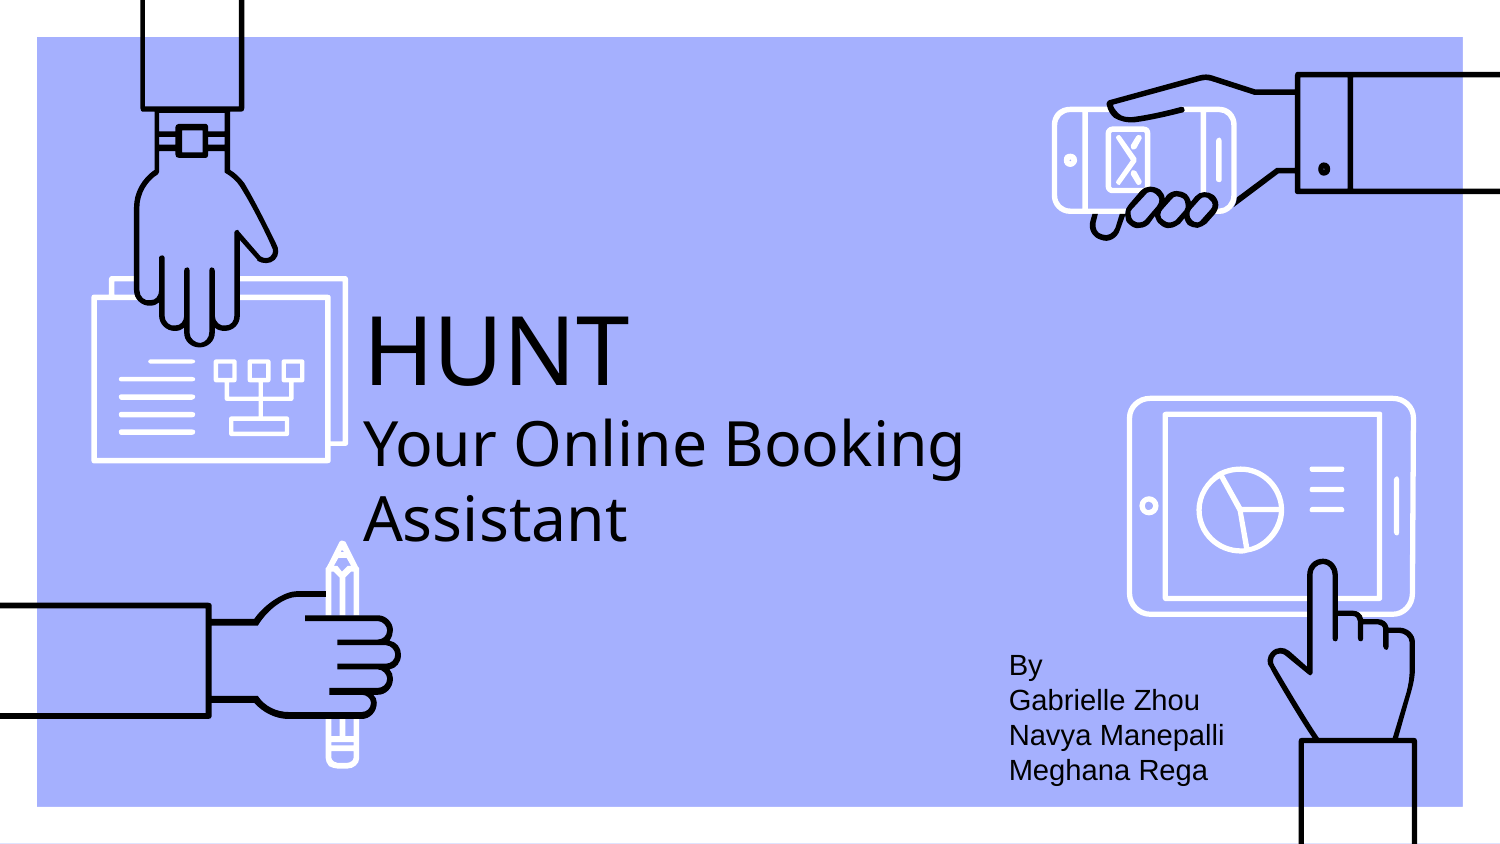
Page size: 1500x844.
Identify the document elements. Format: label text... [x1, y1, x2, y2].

title HUNT Your Online Booking Assistant [348, 326, 1152, 517]
text_box By Gabrielle Zhou Navya Manepalli Meghana Rega [993, 638, 1500, 794]
